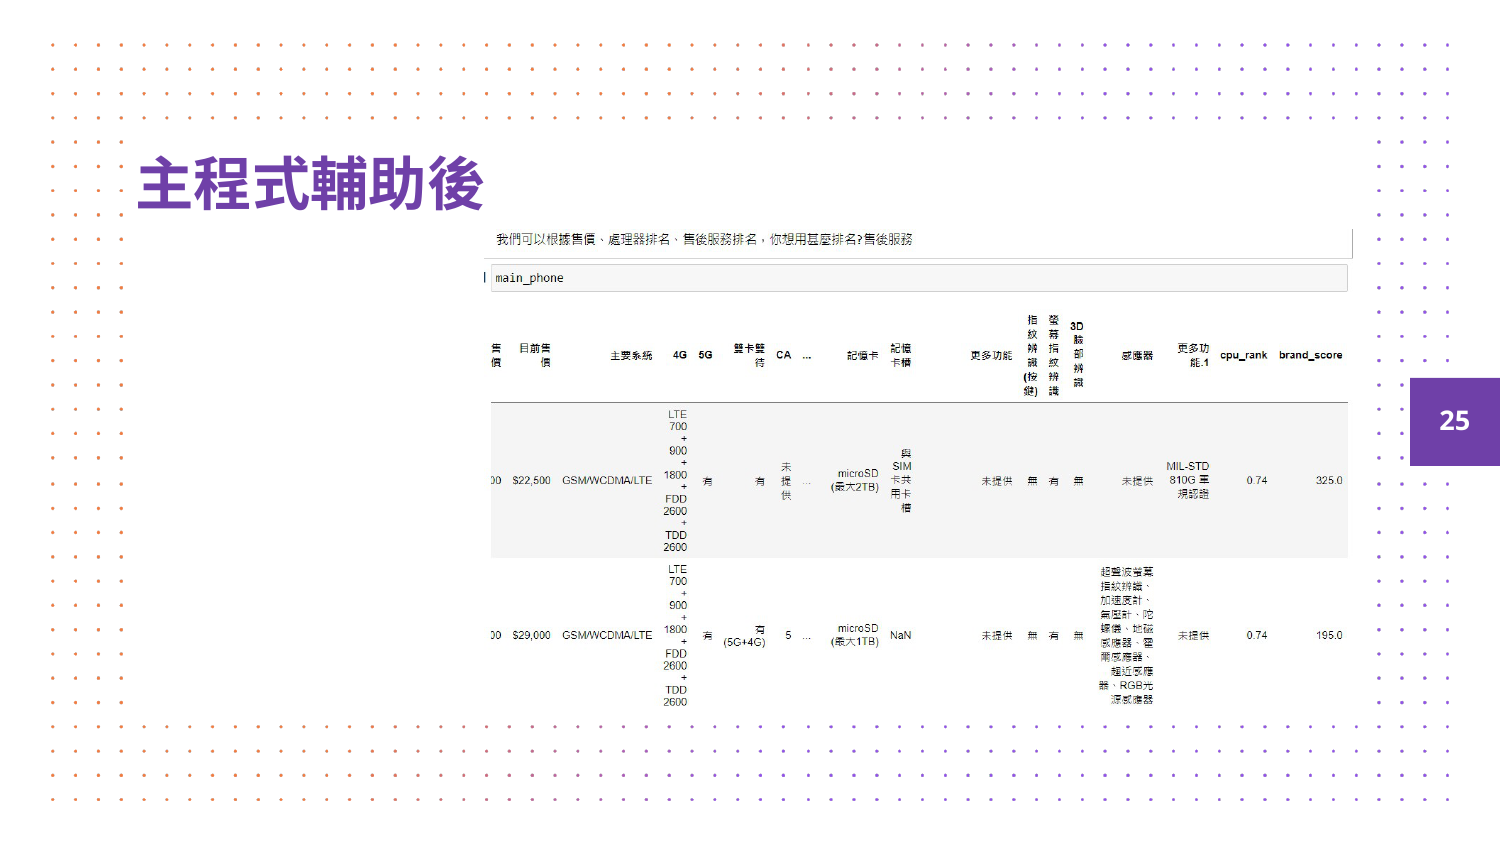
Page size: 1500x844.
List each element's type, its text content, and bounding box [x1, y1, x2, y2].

text_box 主程式輔助後 [120, 135, 844, 230]
slide_number ‹#› [1410, 377, 1500, 466]
picture [51, 43, 1449, 801]
